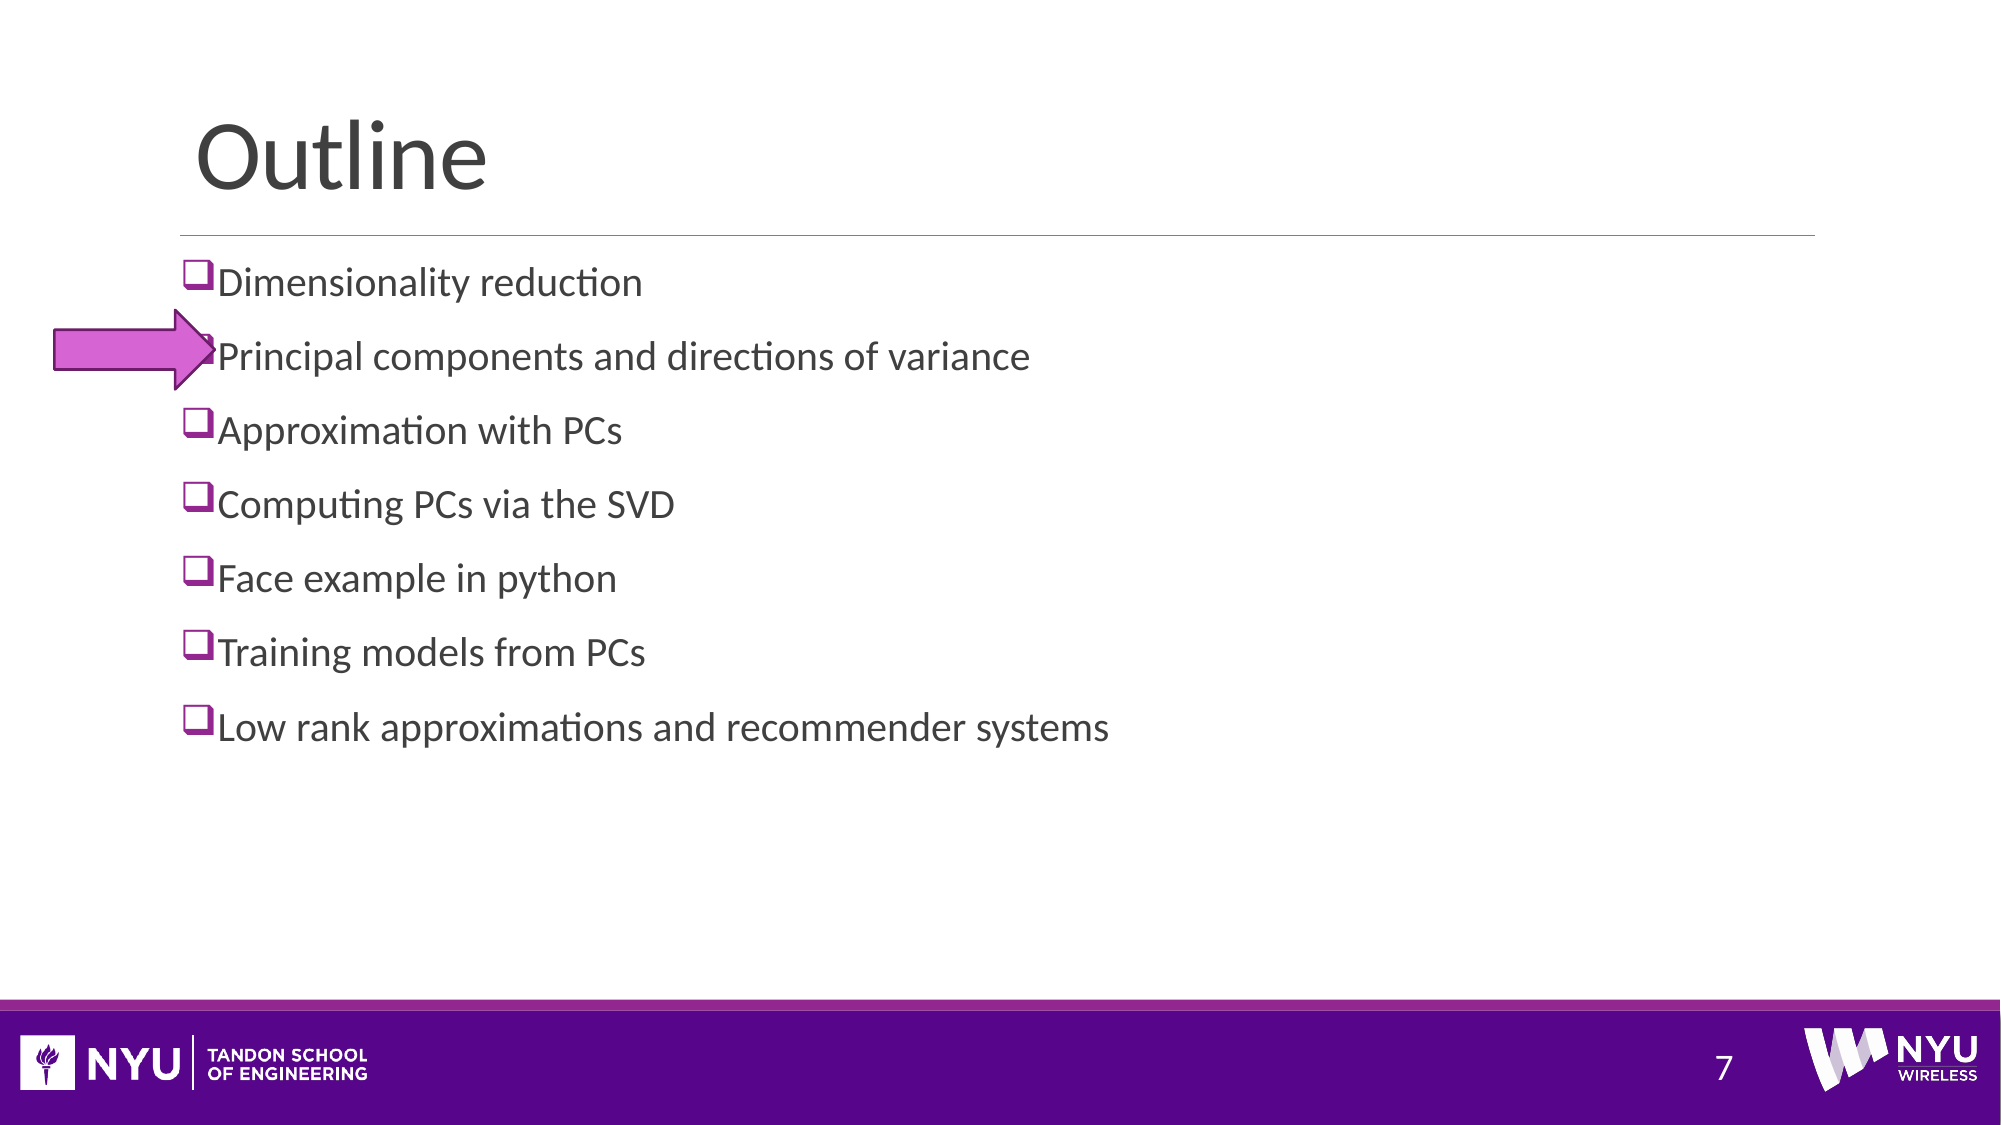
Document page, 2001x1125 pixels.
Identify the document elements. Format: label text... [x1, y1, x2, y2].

list Dimensionality reduction Principal components and directions of variance Approximation with PCs Computing PCs via the SVD Face example in python Training models from PCs Low rank approximations and recommender systems [180, 252, 1830, 963]
title Outline [180, 47, 1830, 218]
slide_number 7 [1533, 1035, 1749, 1096]
text_box [53, 308, 216, 391]
